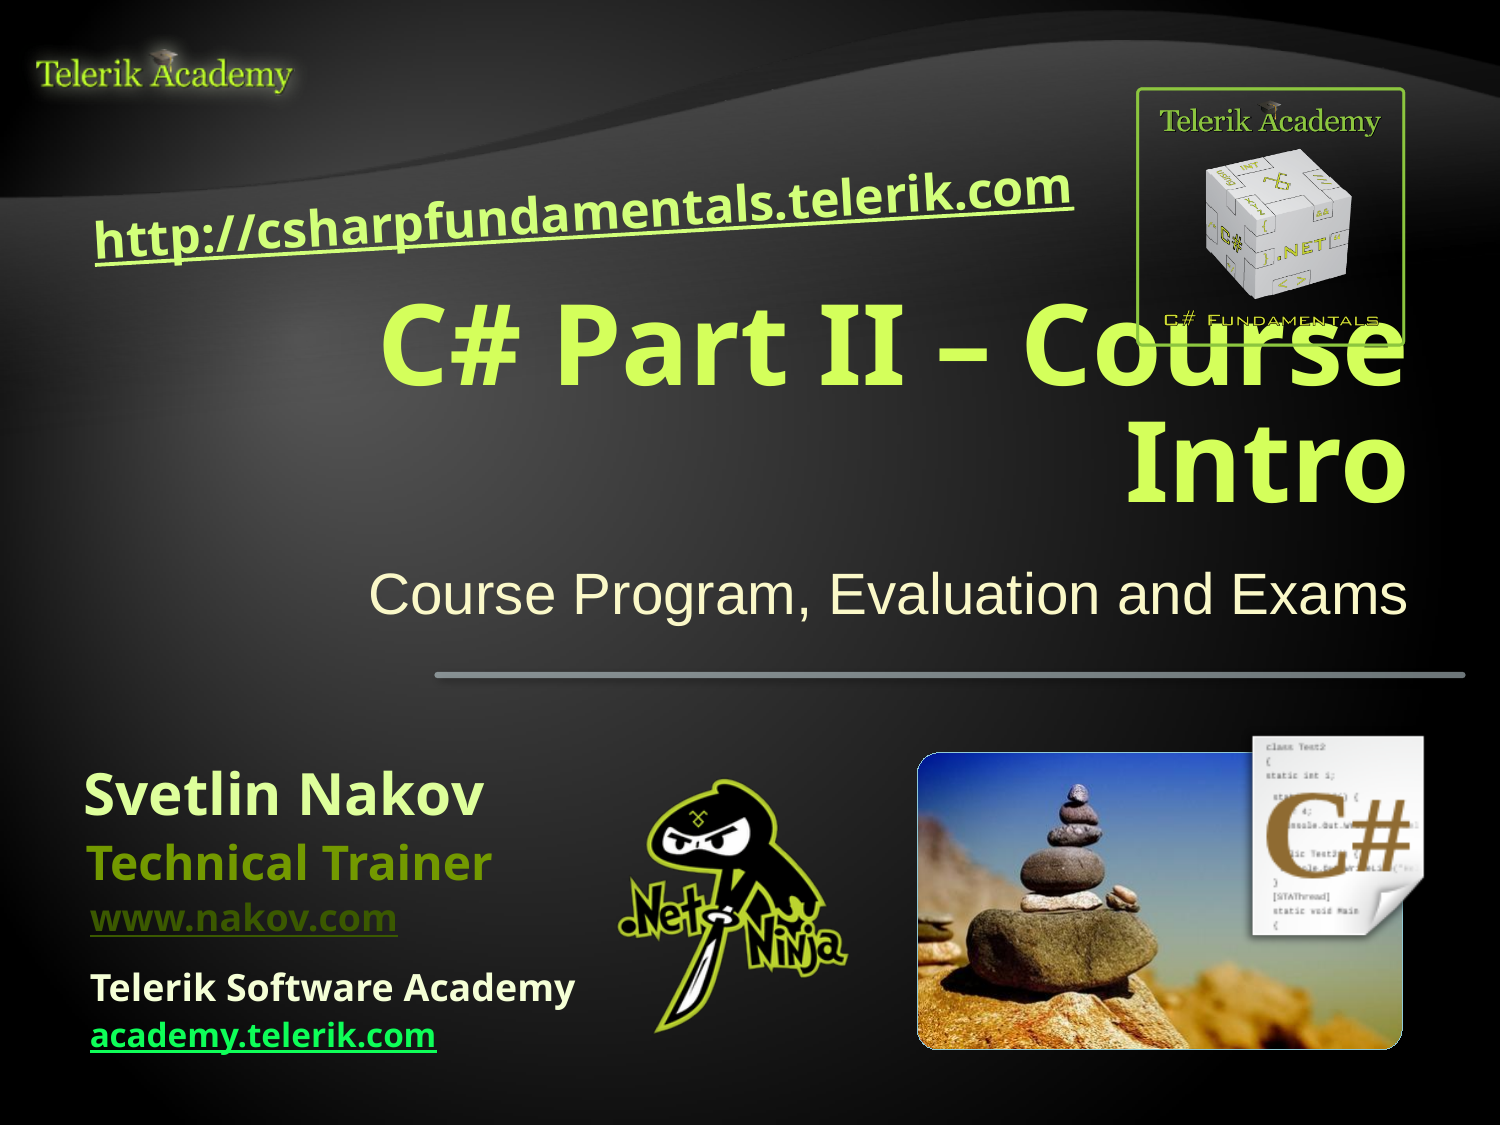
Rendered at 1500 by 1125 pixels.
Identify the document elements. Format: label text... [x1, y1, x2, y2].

list academy.telerik.com [75, 1006, 700, 1063]
title C# Part II – Course Intro [75, 275, 1425, 525]
list Svetlin Nakov [68, 750, 701, 838]
picture [0, 0, 1500, 1125]
list Technical Trainer [70, 825, 605, 901]
list www.nakov.com [75, 886, 605, 948]
subtitle Course Program, Evaluation and Exams [75, 544, 1425, 638]
list Telerik Software Academy [75, 956, 605, 1006]
text_box http://csharpfundamentals.telerik.com [76, 144, 1091, 286]
